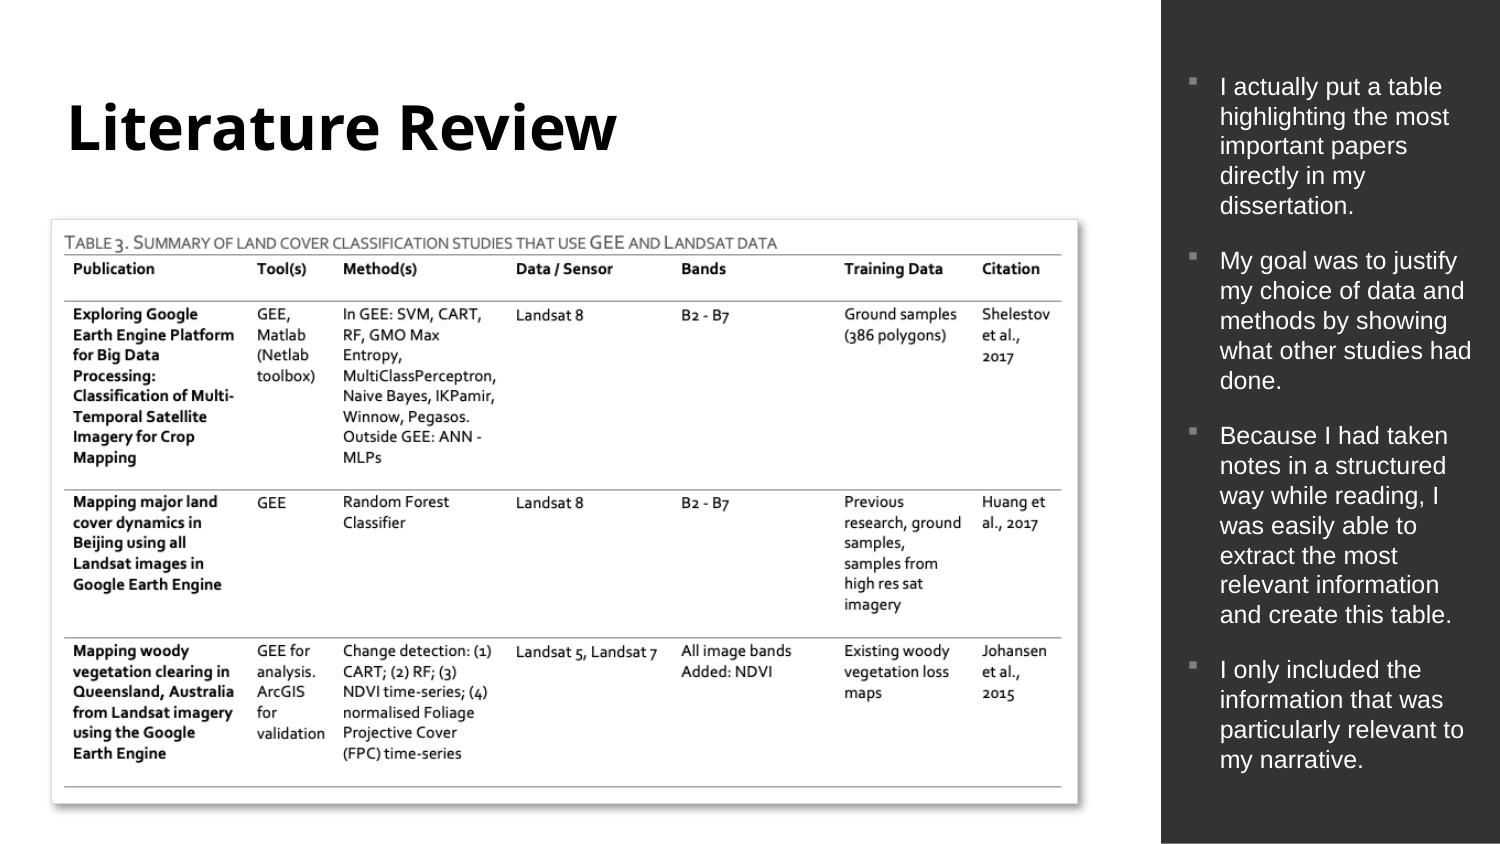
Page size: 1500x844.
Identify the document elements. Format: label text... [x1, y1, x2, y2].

title Literature Review [51, 72, 1159, 176]
picture [50, 219, 1079, 804]
text_box I actually put a table highlighting the most important papers directly in my dissertation. My goal was to justify my choice of data and methods by showing what other studies had done. Because I had taken notes in a structured way while reading, I was easily able to extract the most relevant information and create this table. I only included the information that was particularly relevant to my narrative. [1159, 0, 1500, 844]
